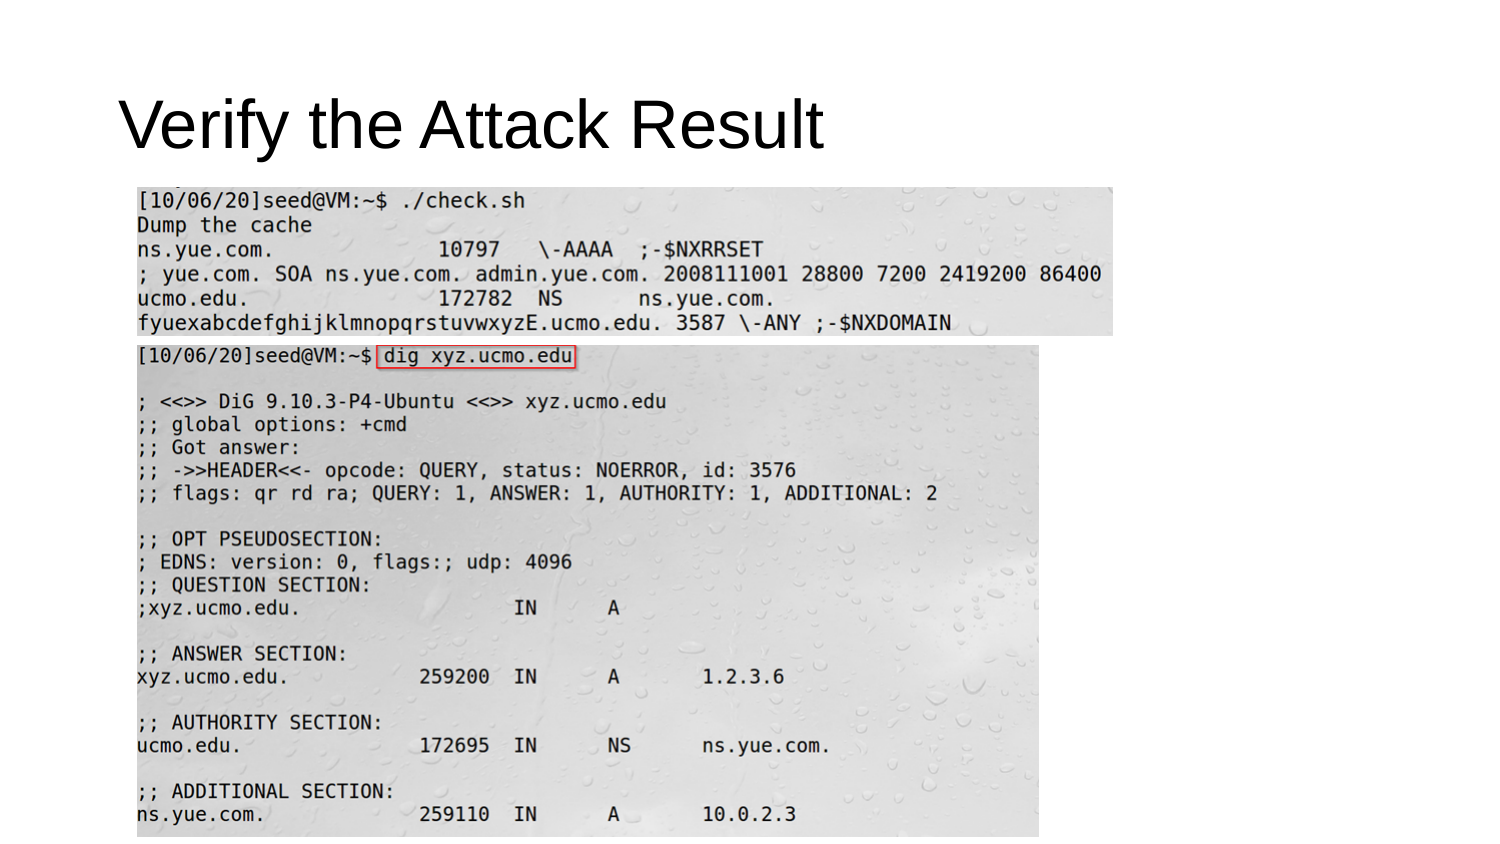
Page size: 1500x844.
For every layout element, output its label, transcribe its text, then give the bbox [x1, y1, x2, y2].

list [137, 187, 1113, 336]
picture [137, 345, 1039, 837]
title Verify the Attack Result [103, 44, 1397, 208]
